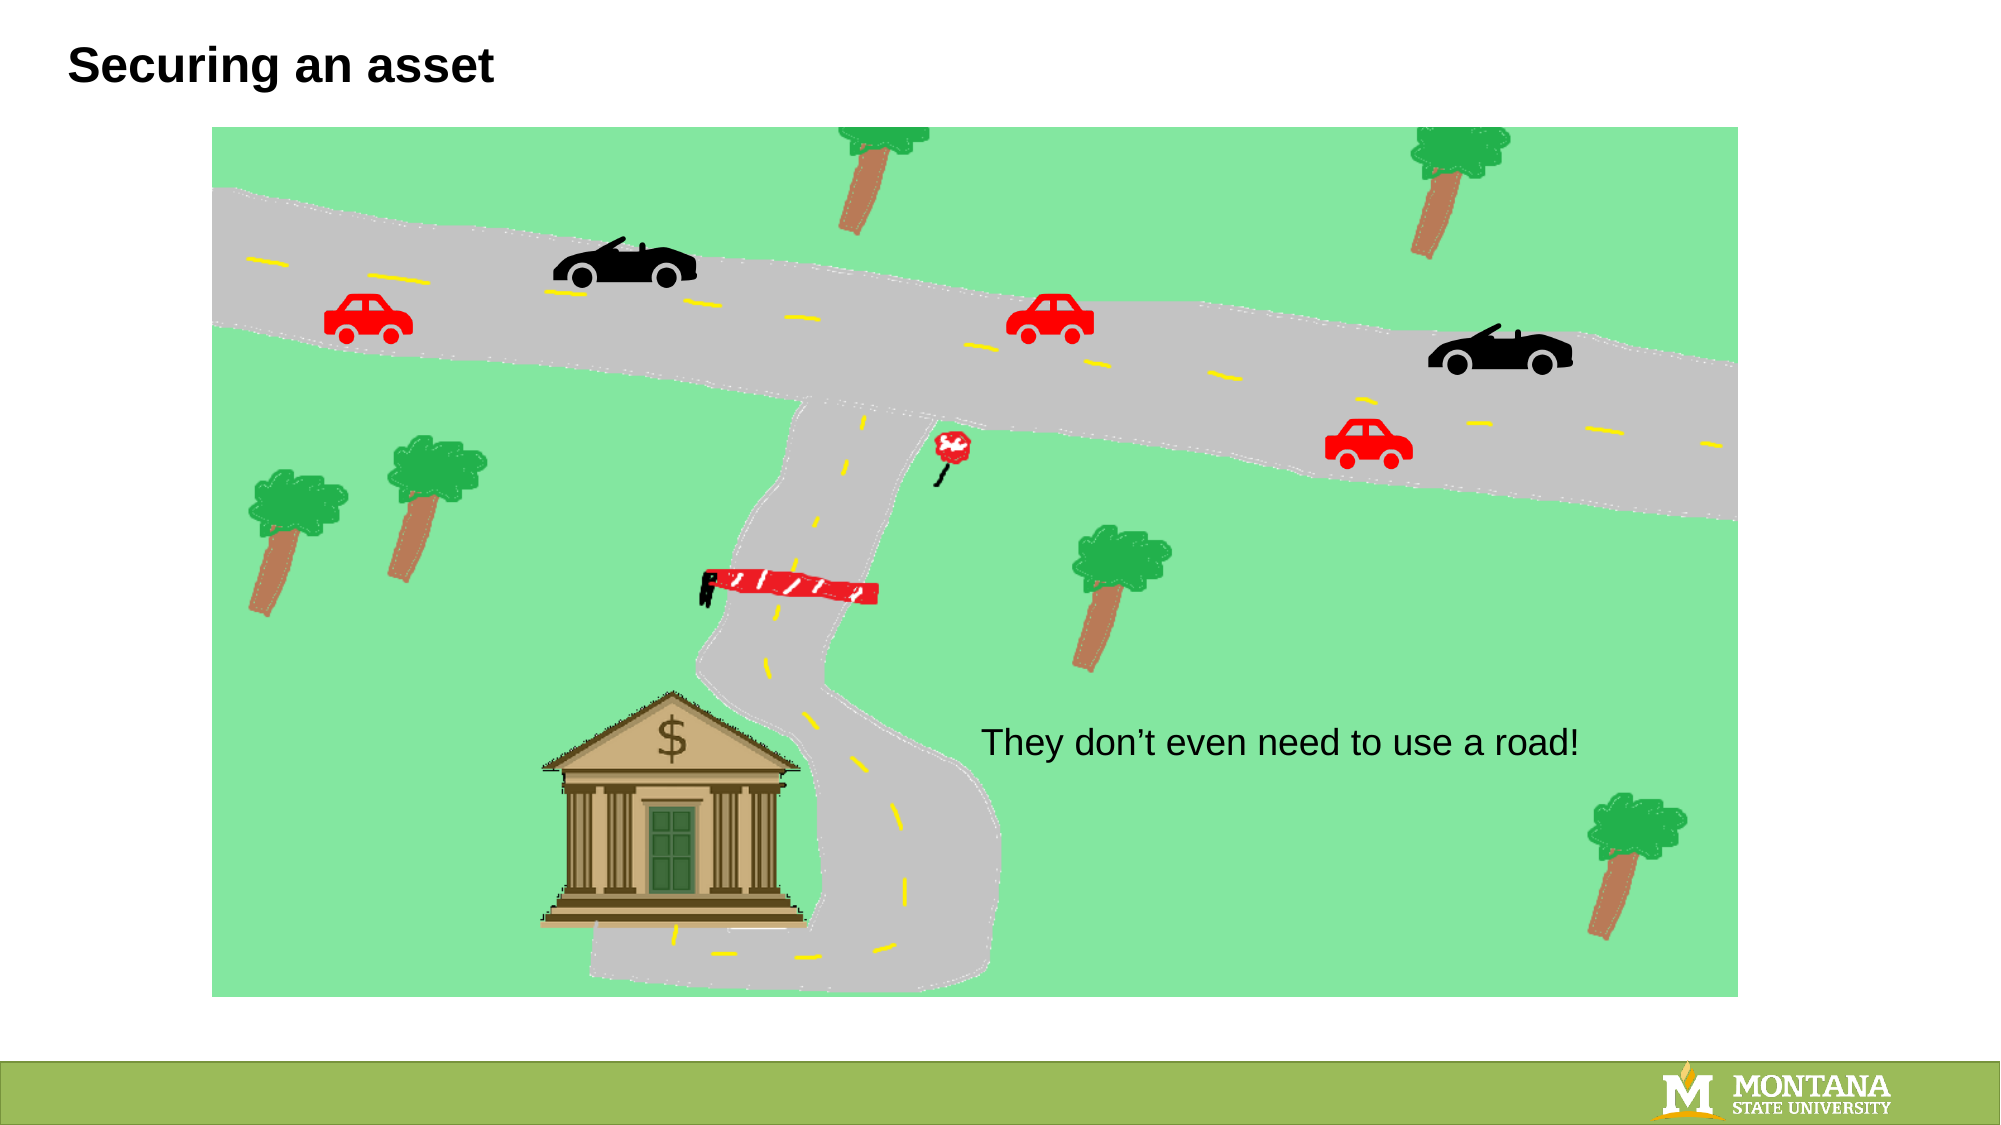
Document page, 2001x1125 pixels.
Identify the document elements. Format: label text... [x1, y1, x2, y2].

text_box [1892, 1060, 2000, 1125]
text_box Securing an asset [52, 24, 510, 100]
picture [212, 126, 1738, 997]
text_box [0, 1060, 1647, 1125]
picture [1649, 1060, 1892, 1122]
